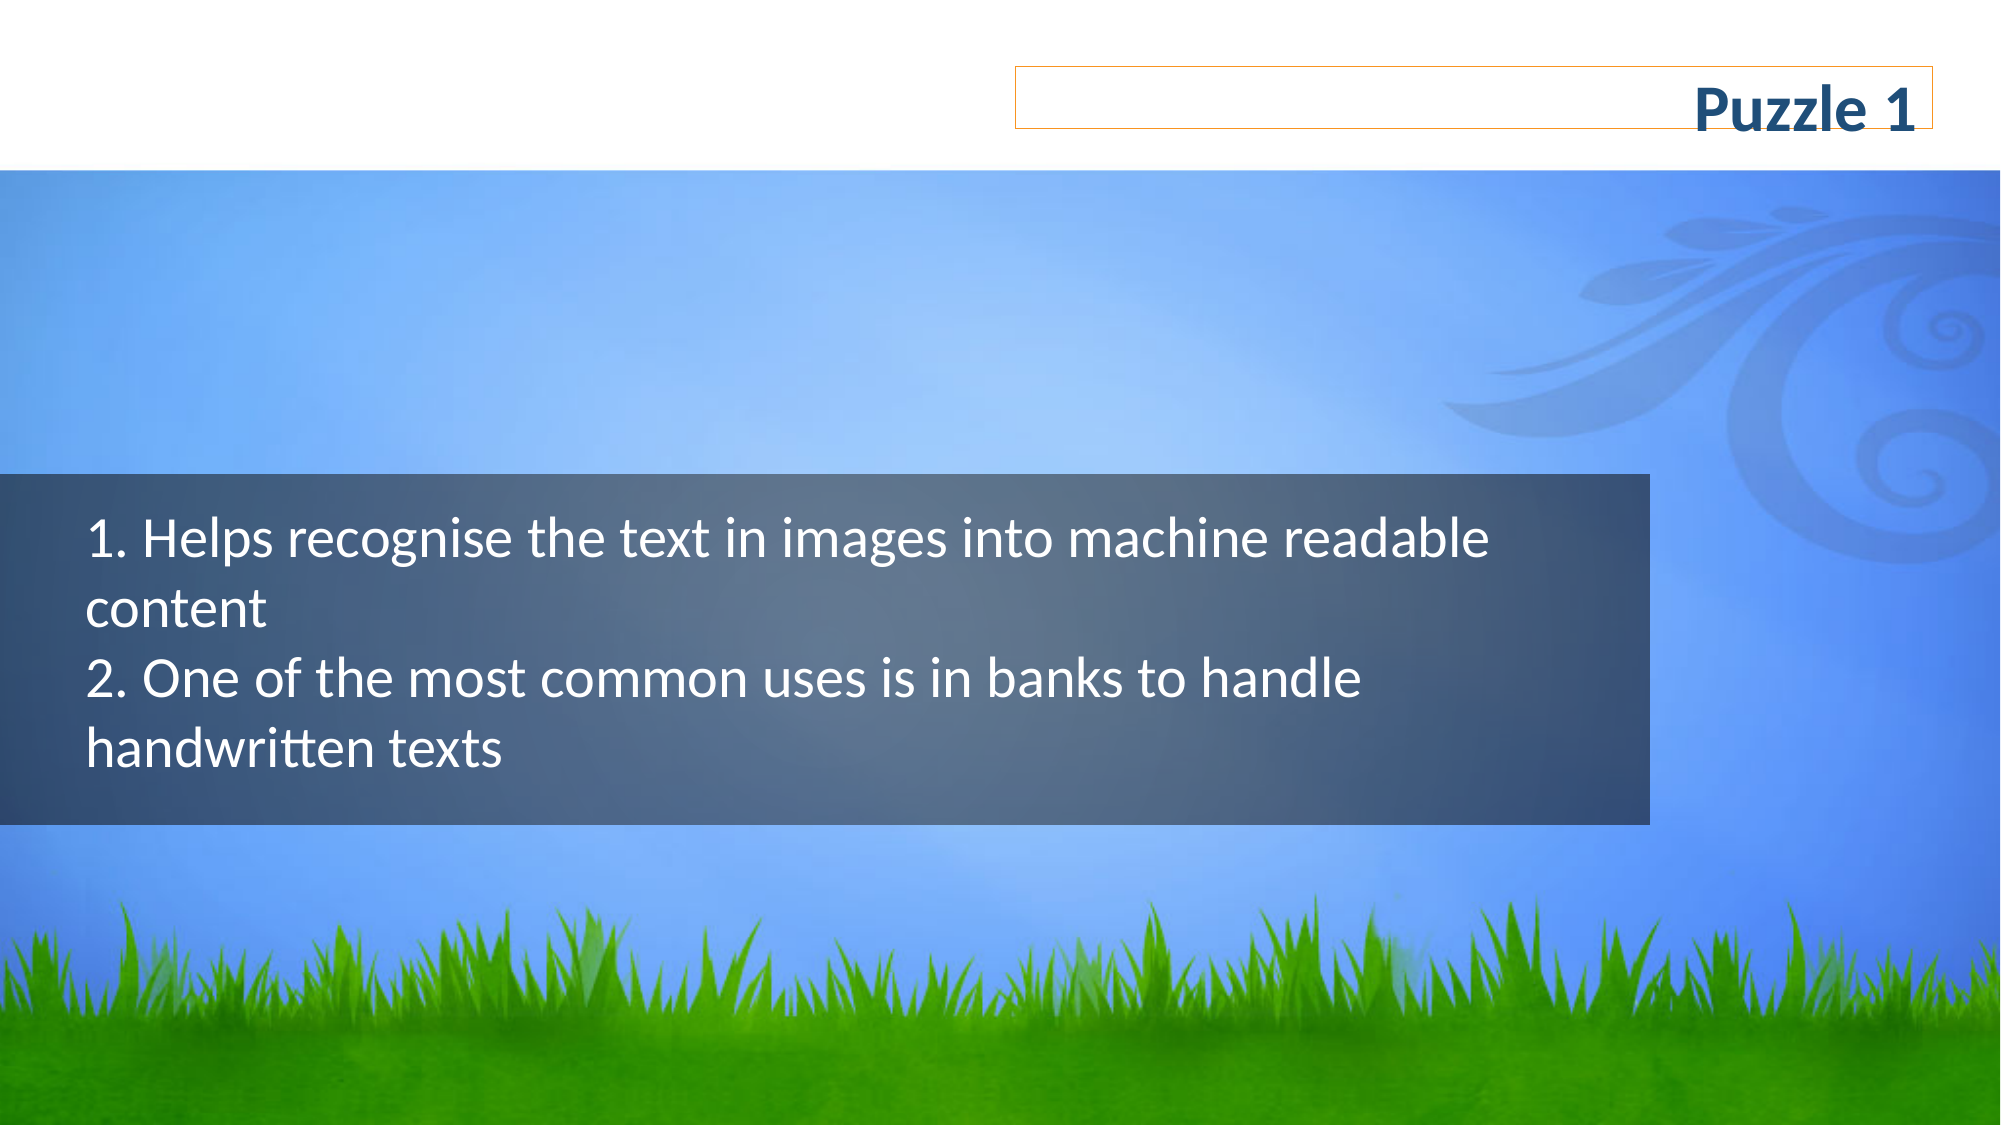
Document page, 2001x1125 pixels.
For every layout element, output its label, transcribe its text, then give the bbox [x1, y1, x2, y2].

list Puzzle 1 [1015, 66, 1933, 129]
text_box 1. Helps recognise the text in images into machine readable content 2. One of the most common uses is in banks to handle handwritten texts [70, 491, 1599, 787]
picture [0, 0, 2001, 1125]
